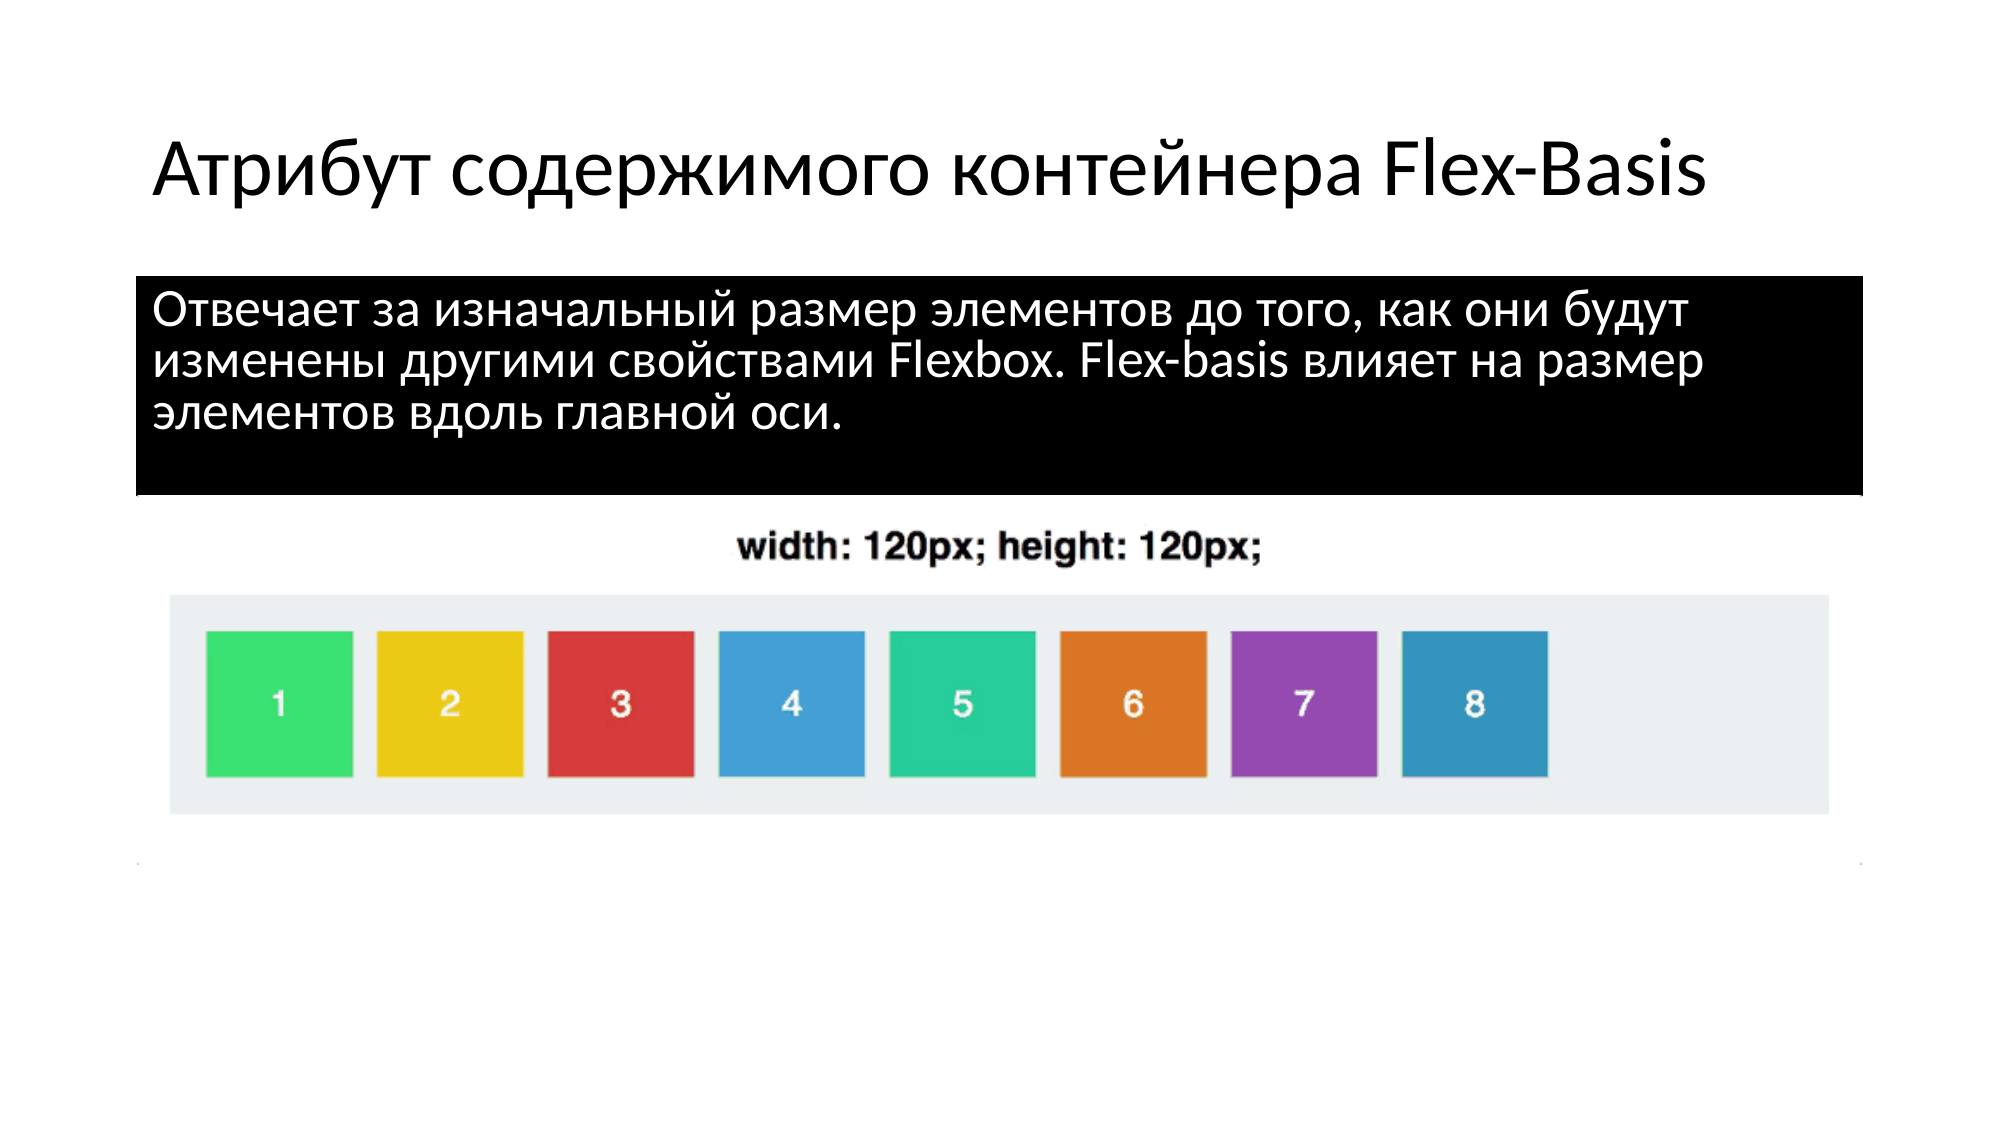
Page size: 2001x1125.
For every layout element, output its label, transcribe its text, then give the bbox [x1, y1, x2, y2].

list Отвечает за изначальный размер элементов до того, как они будут изменены другими свойствами Flexbox. Flex-basis влияет на размер элементов вдоль главной оси. [137, 277, 1863, 495]
picture [137, 495, 1863, 865]
title Атрибут содержимого контейнера Flex-Basis [137, 59, 1863, 277]
